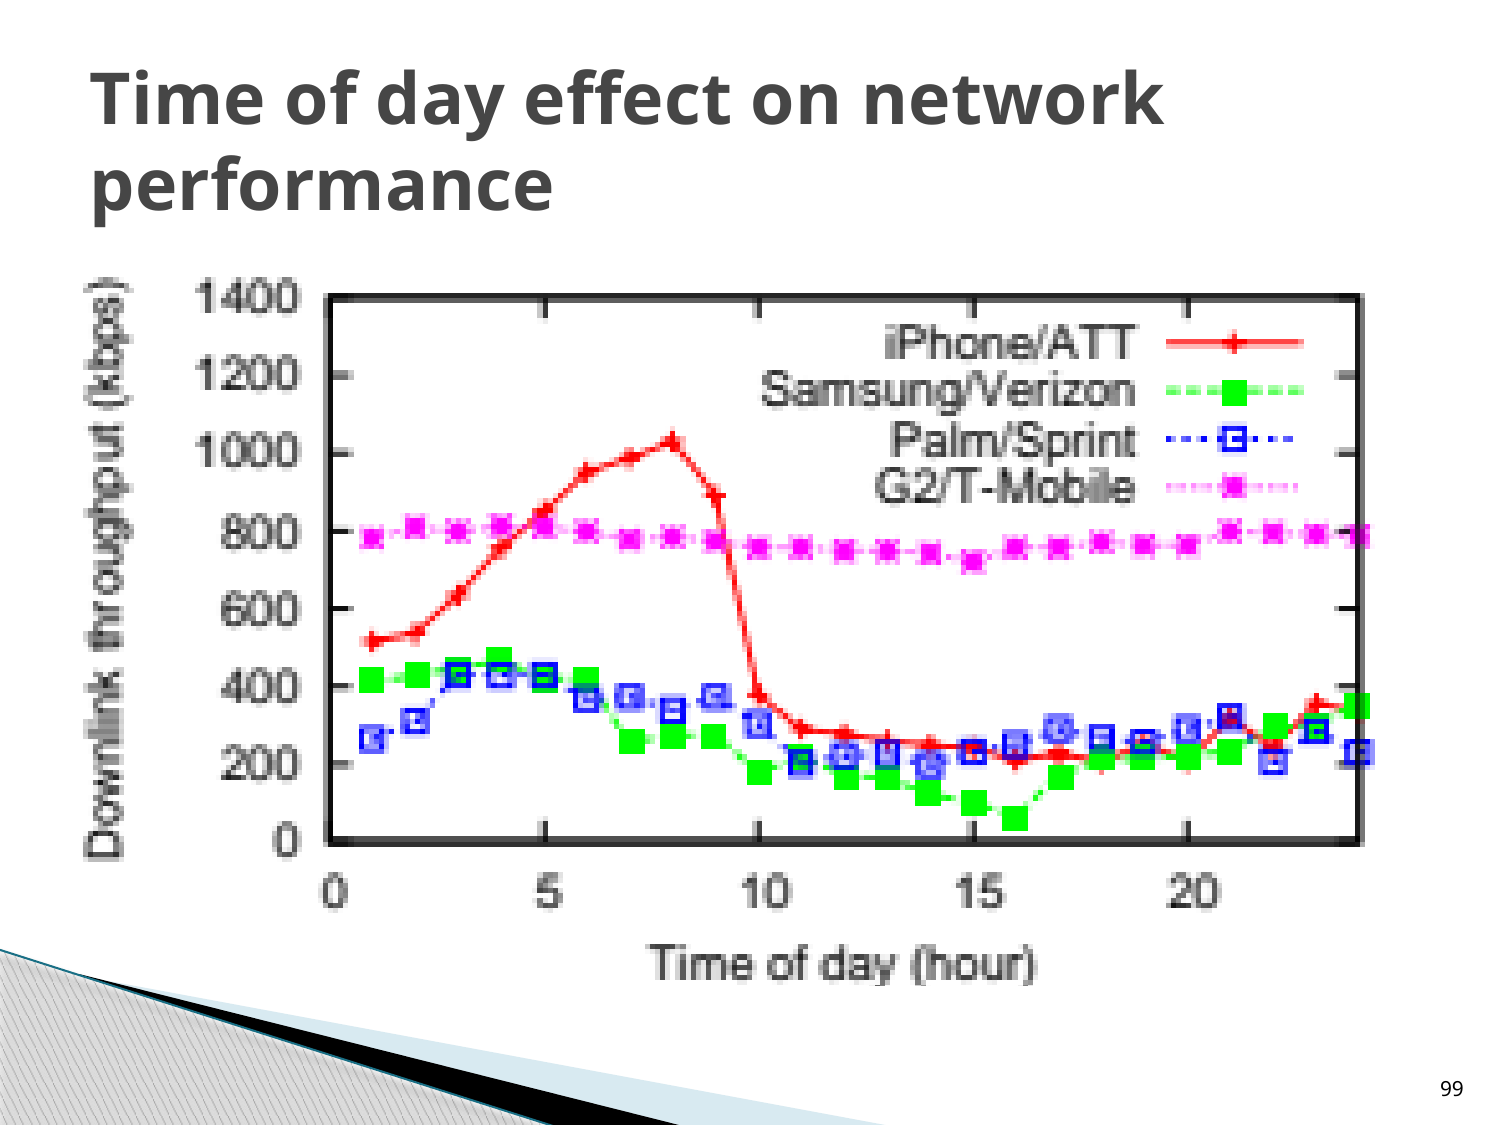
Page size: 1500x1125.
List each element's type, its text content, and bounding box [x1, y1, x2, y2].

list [74, 242, 1426, 986]
title Time of day effect on network performance [75, 45, 1425, 233]
slide_number 99 [1418, 1051, 1479, 1112]
